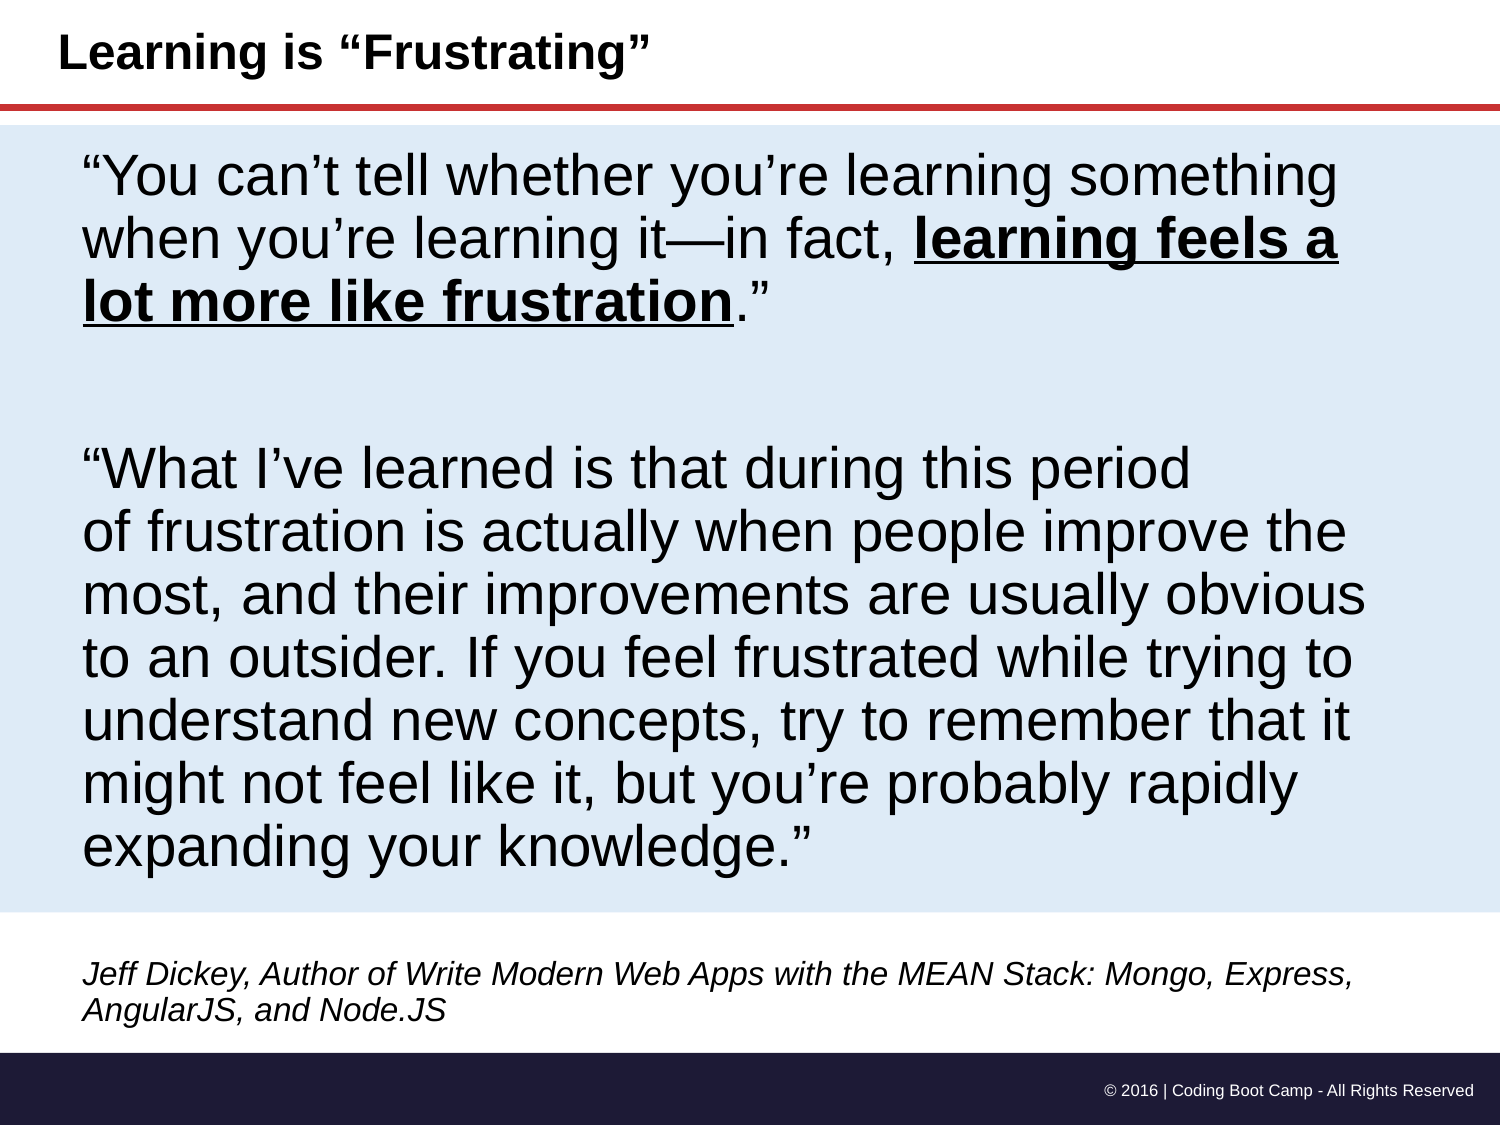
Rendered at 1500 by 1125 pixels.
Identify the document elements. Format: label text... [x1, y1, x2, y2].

title Learning is “Frustrating” [49, 0, 948, 108]
text_box “You can’t tell whether you’re learning something when you’re learning it—in fact, learning feels a lot more like frustration.” “What I’ve learned is that during this period of frustration is actually when people improve the most, and their improvements are usually obvious to an outsider. If you feel frustrated while trying to understand new concepts, try to remember that it might not feel like it, but you’re probably rapidly expanding your knowledge.” Jeff Dickey, Author of Write Modern Web Apps with the MEAN Stack: Mongo, Express, AngularJS, and Node.JS [74, 137, 1425, 1036]
text_box [0, 125, 1500, 913]
